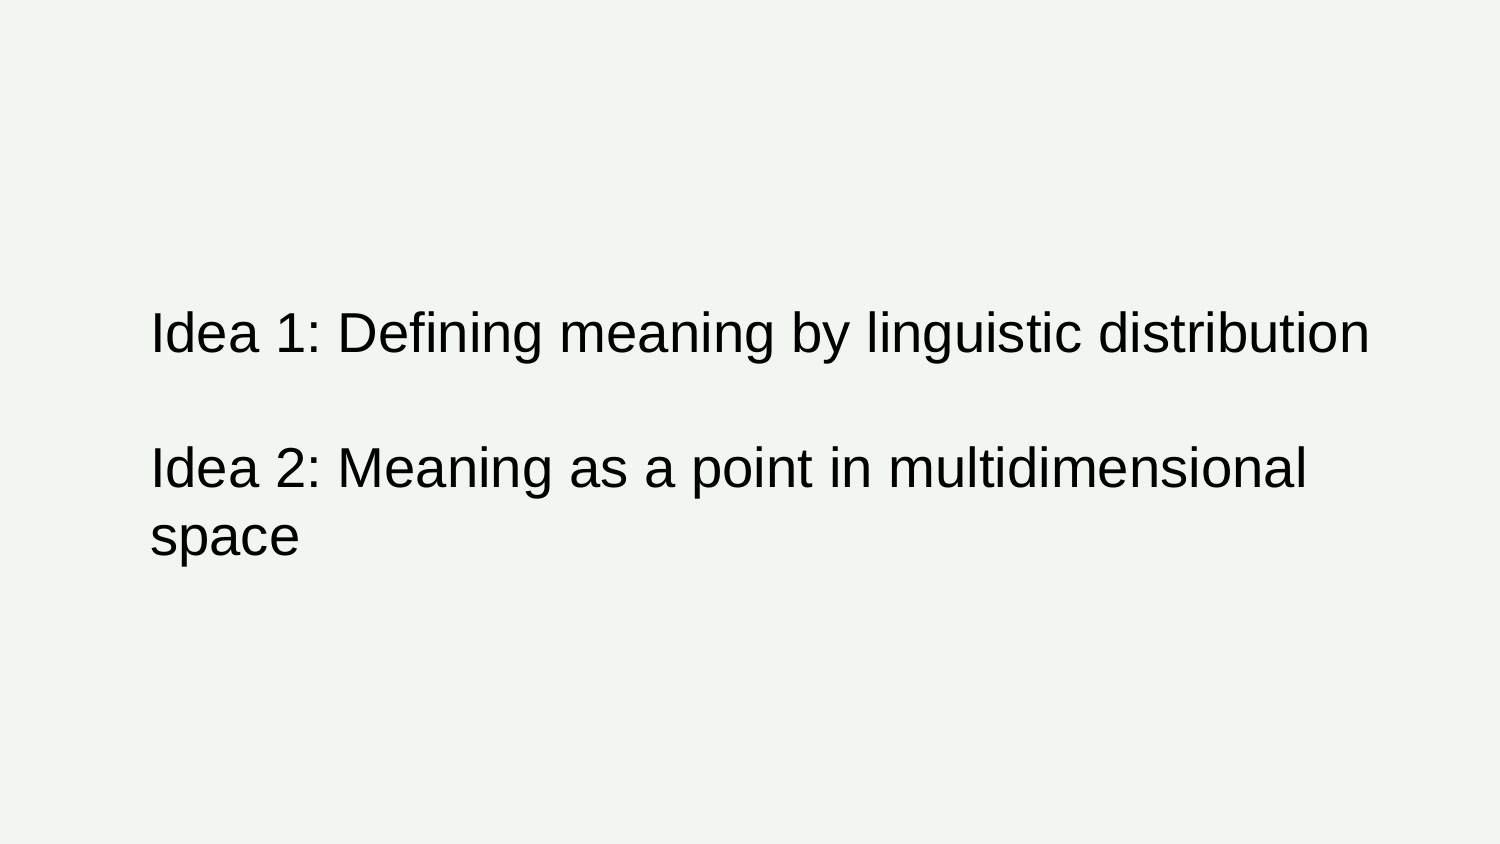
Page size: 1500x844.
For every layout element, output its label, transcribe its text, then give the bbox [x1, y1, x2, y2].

title Idea 1: Defining meaning by linguistic distribution Idea 2: Meaning as a point in multidimensional space [135, 281, 1435, 507]
